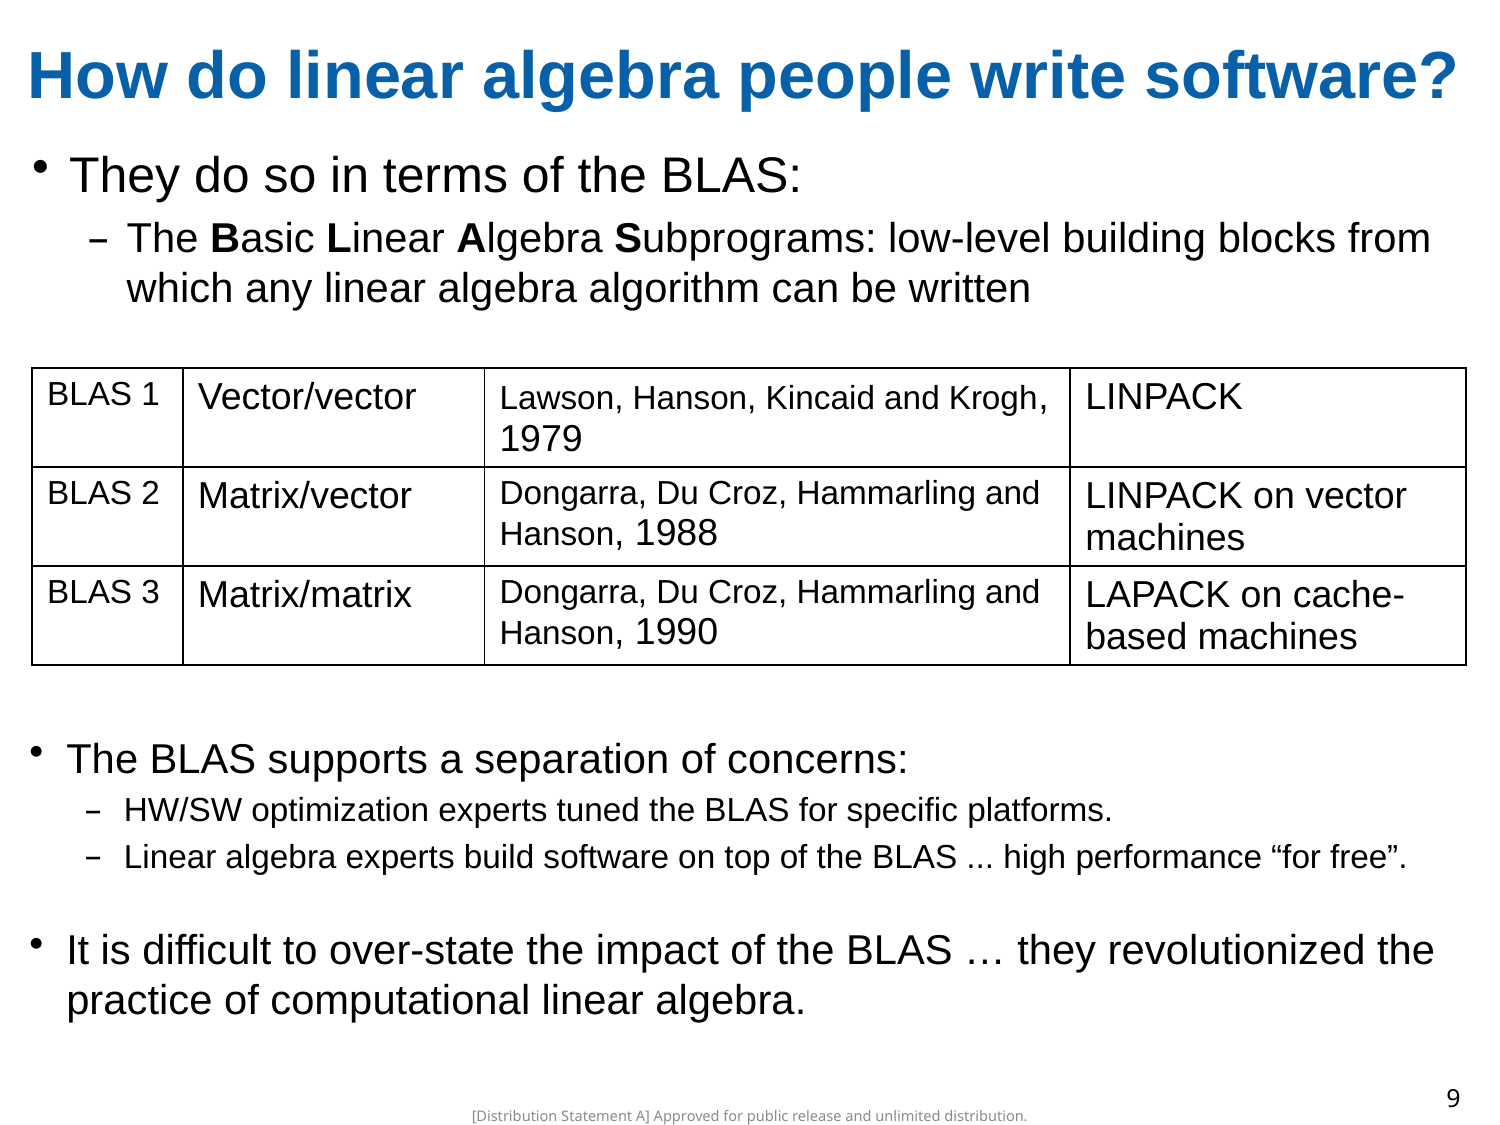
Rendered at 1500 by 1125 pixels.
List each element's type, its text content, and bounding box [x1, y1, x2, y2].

table_cell LAPACK on cache-based machines [1071, 567, 1465, 664]
table_header LINPACK [1071, 369, 1465, 466]
slide_number 9 [1431, 1074, 1500, 1125]
table_header BLAS 1 [33, 369, 182, 466]
table_cell Dongarra, Du Croz, Hammarling and Hanson, 1990 [485, 567, 1069, 664]
list They do so in terms of the BLAS: The Basic Linear Algebra Subprograms: low-level building blocks from which any linear algebra algorithm can be written [31, 142, 1464, 345]
table_header Lawson, Hanson, Kincaid and Krogh, 1979 [485, 369, 1069, 466]
table_cell Matrix/vector [184, 468, 484, 565]
title How do linear algebra people write software? [27, 31, 1500, 178]
table_cell Matrix/matrix [184, 567, 484, 664]
table_cell Dongarra, Du Croz, Hammarling and Hanson, 1988 [485, 468, 1069, 565]
text_box The BLAS supports a separation of concerns: HW/SW optimization experts tuned the BLAS for specific platforms. Linear algebra experts build software on top of the BLAS ... high performance “for free”. It is difficult to over-state the impact of the BLAS … they revolutionized the practice of computational linear algebra. [29, 731, 1461, 1027]
table_cell BLAS 3 [33, 567, 182, 664]
table_header Vector/vector [184, 369, 484, 466]
table_cell LINPACK on vector machines [1071, 468, 1465, 565]
table_cell BLAS 2 [33, 468, 182, 565]
